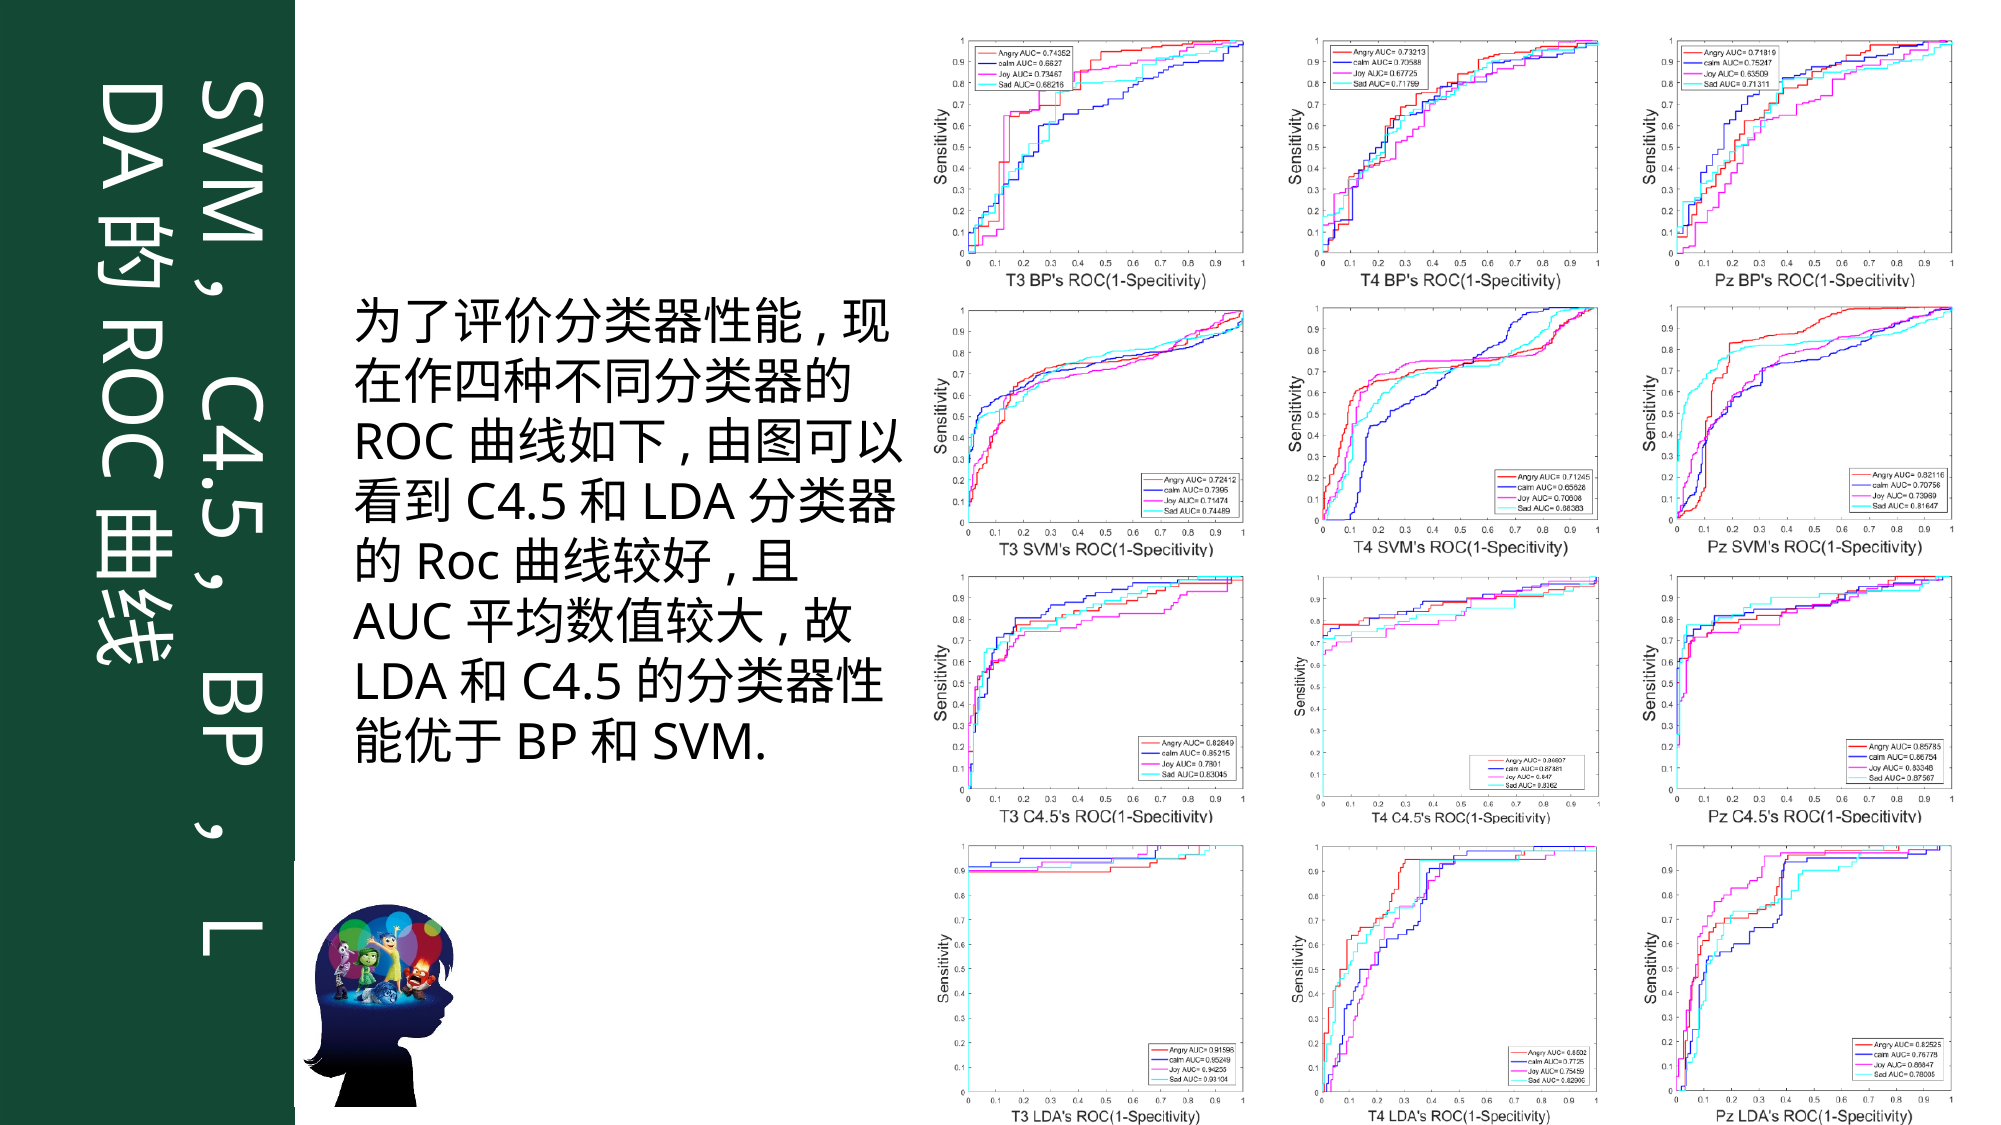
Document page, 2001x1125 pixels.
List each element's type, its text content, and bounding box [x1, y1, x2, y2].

picture [922, 20, 1985, 1125]
picture [294, 861, 462, 1107]
text_box 为了评价分类器性能,现在作四种不同分类器的ROC曲线如下,由图可以看到C4.5和LDA分类器的Roc曲线较好,且AUC平均数值较大,故LDA和C4.5的分类器性能优于BP和SVM. [338, 282, 922, 778]
text_box SVM，C4.5，BP ，LDA的ROC曲线 [62, 63, 295, 1002]
text_box [0, 0, 295, 1125]
